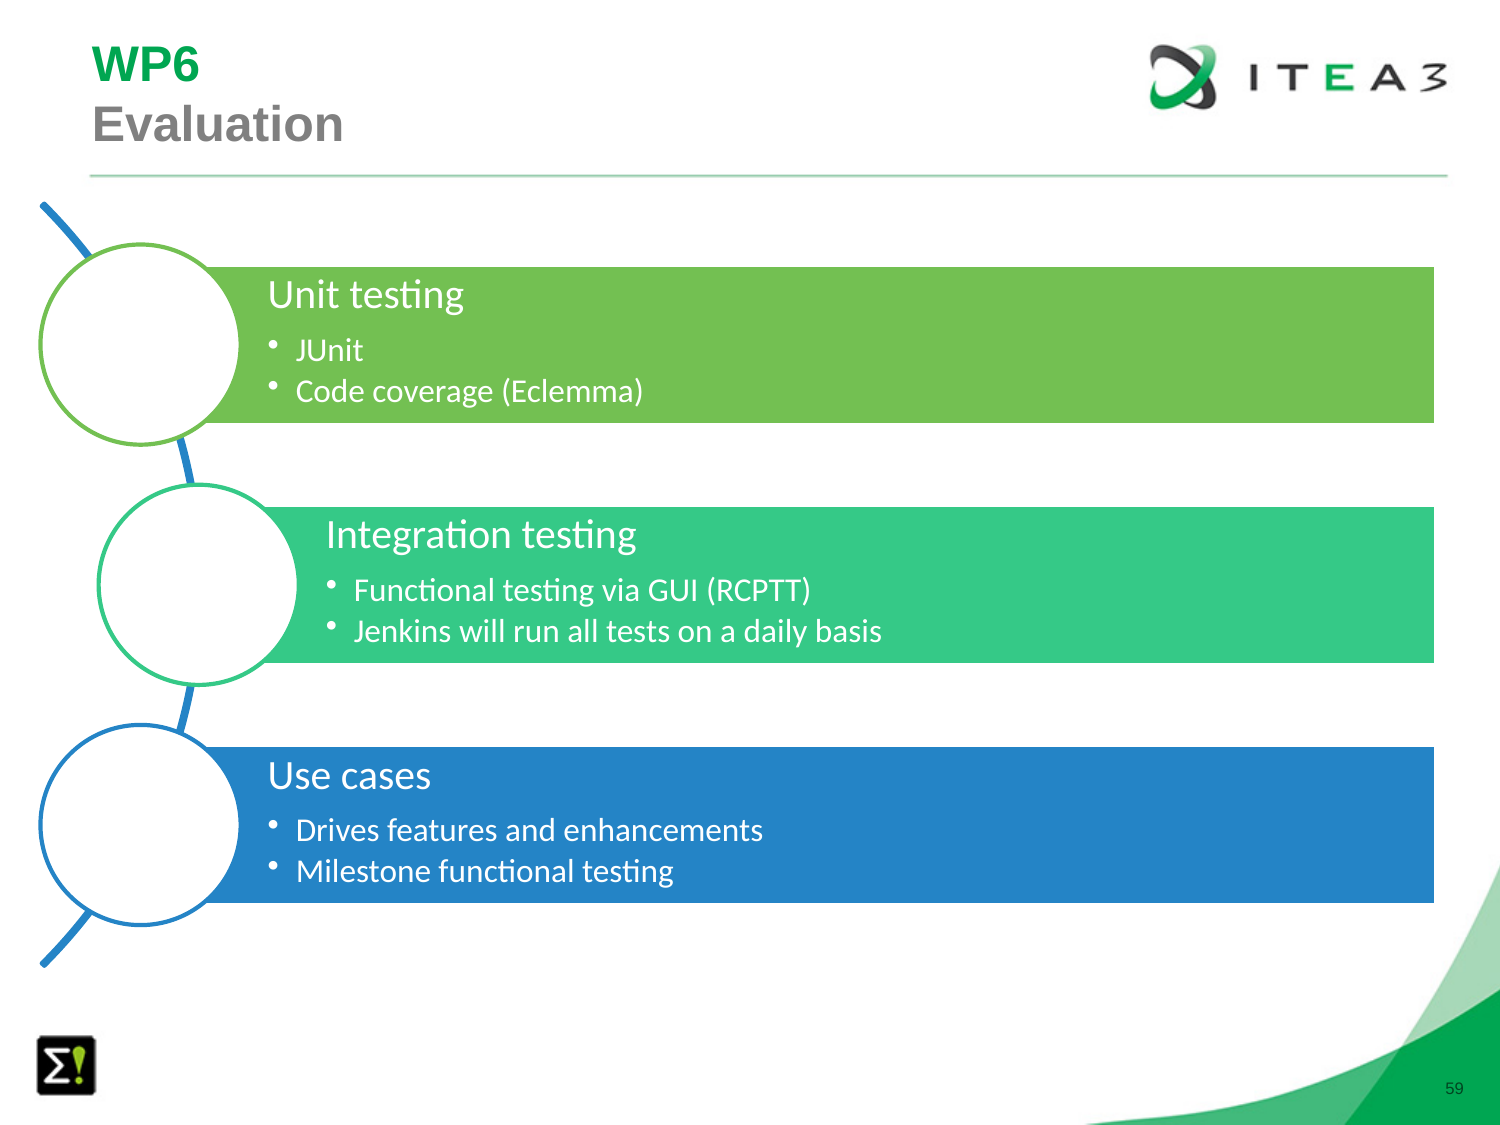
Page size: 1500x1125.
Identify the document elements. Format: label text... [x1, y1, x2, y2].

picture [0, 0, 1500, 1125]
title WP6 Evaluation [76, 23, 1099, 160]
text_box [29, 184, 1448, 986]
